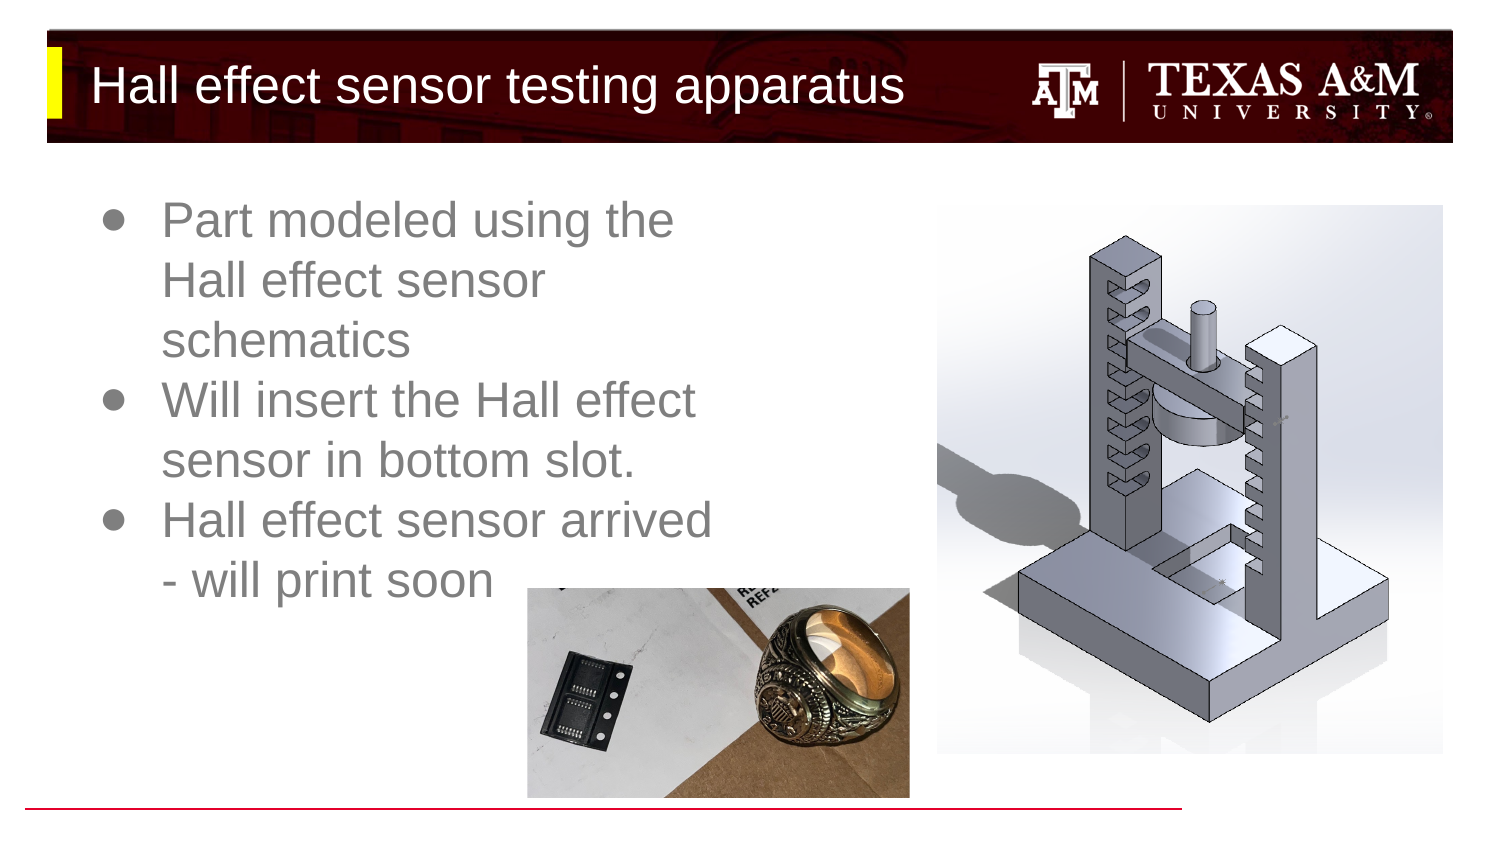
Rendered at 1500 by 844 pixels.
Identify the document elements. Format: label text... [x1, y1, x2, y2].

picture [47, 28, 79, 143]
list Part modeled using the Hall effect sensor schematics Will insert the Hall effect sensor in bottom slot. Hall effect sensor arrived - will print soon [75, 181, 742, 754]
picture [527, 588, 910, 798]
title Hall effect sensor testing apparatus [79, 12, 1025, 154]
picture [937, 205, 1444, 754]
picture [1025, 28, 1453, 143]
